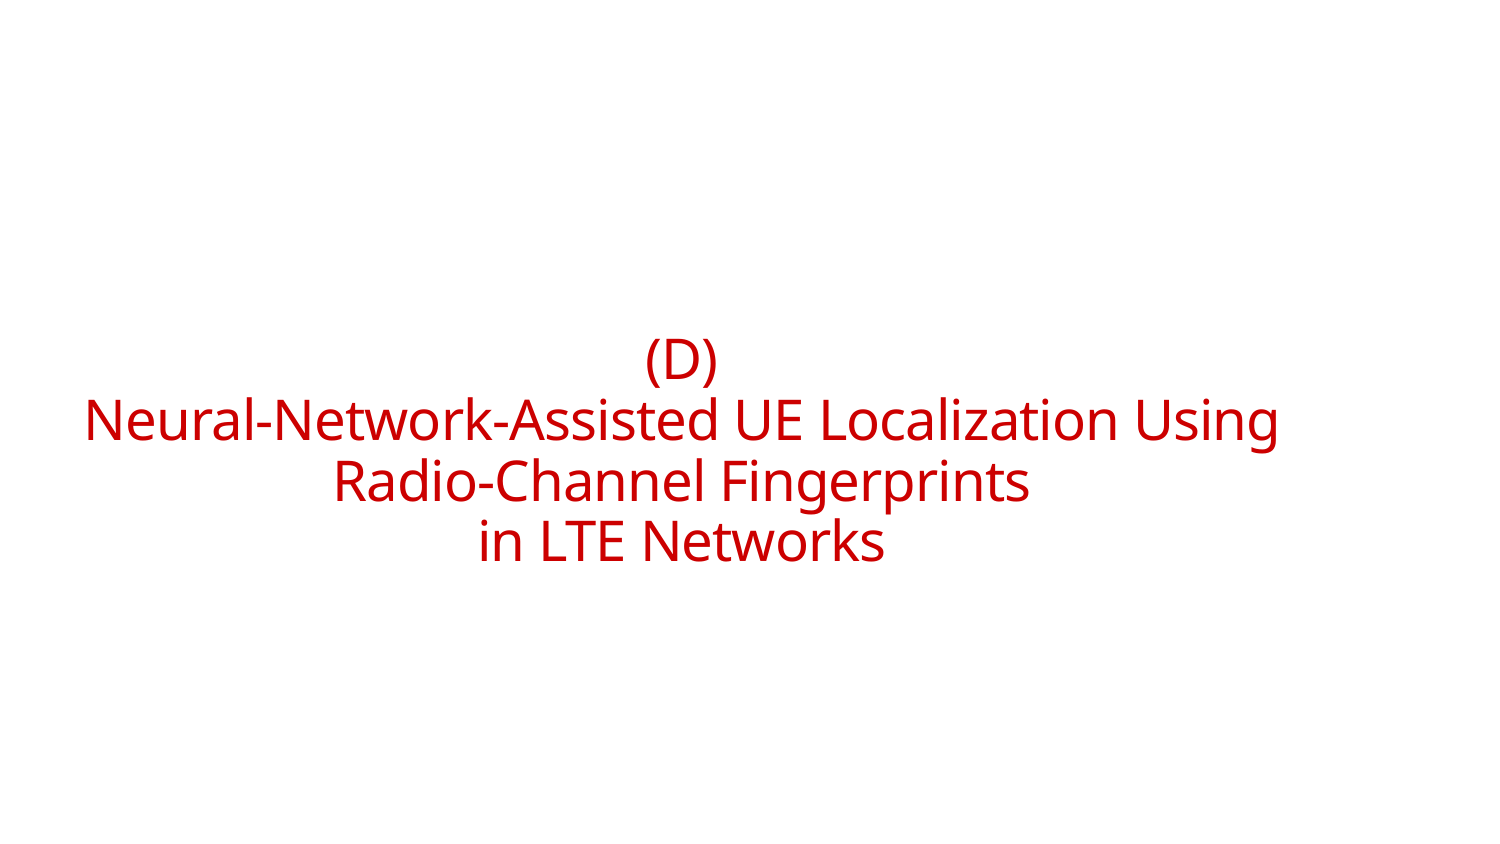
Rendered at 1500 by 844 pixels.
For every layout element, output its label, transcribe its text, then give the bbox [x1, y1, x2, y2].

title (D) Neural-Network-Assisted UE Localization Using Radio-Channel Fingerprints in LTE Networks [0, 117, 1364, 788]
